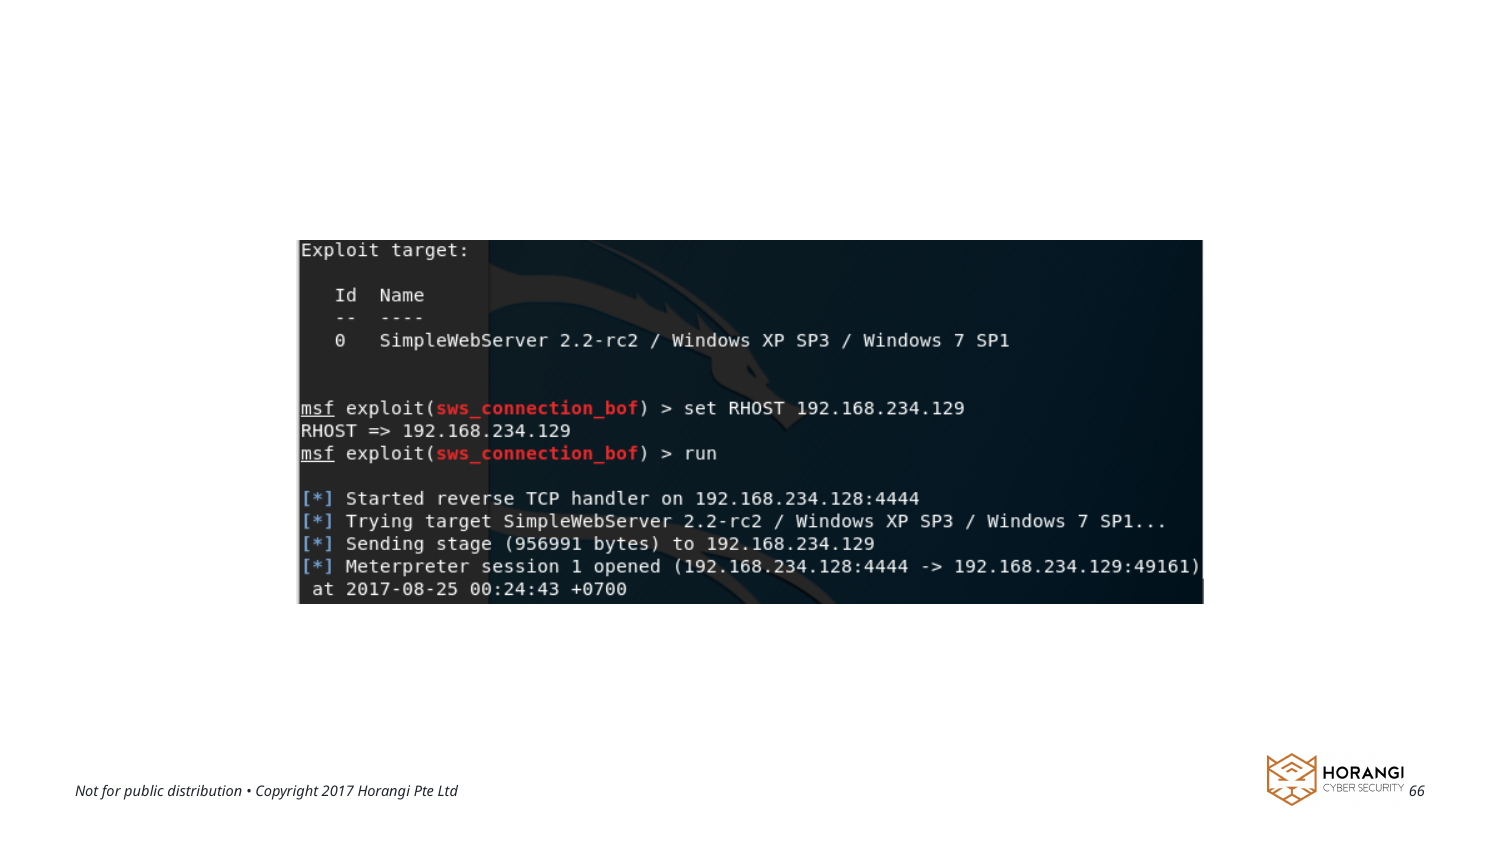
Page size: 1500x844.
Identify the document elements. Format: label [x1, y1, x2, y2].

picture [295, 240, 1204, 604]
picture [1266, 753, 1404, 806]
